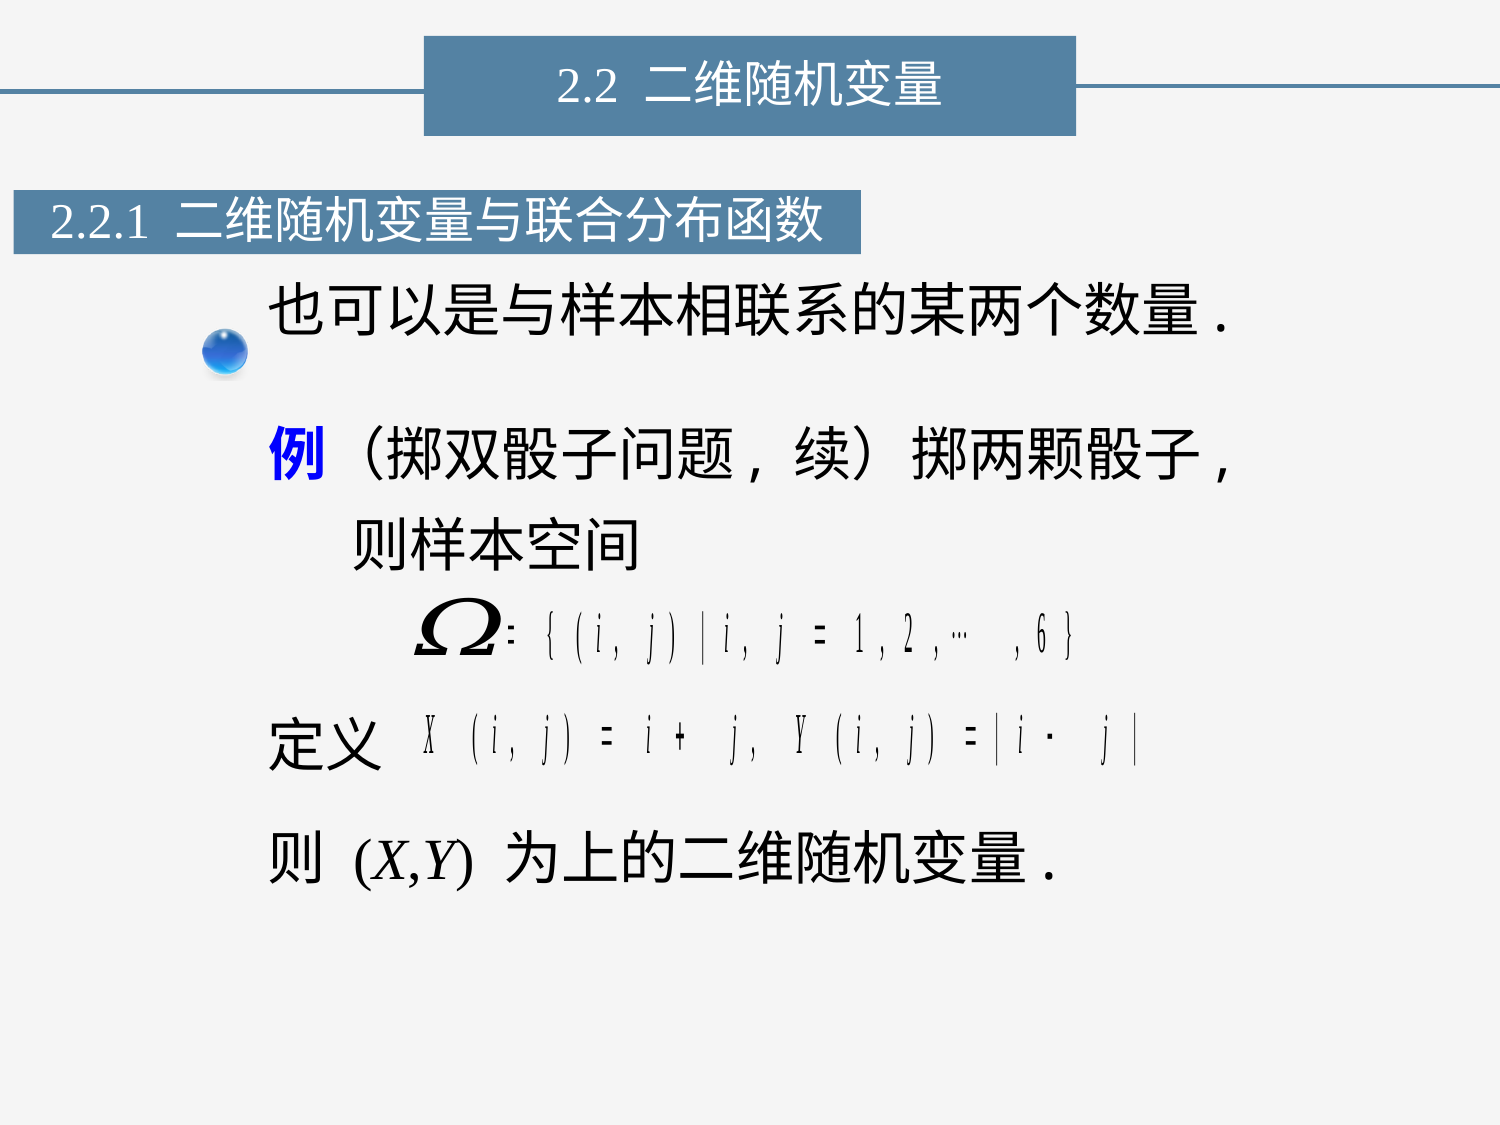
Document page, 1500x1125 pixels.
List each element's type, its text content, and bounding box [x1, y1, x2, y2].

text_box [438, 593, 1096, 678]
text_box 2.2 二维随机变量 [423, 35, 1077, 136]
text_box 2.2.1 二维随机变量与联合分布函数 [13, 190, 861, 255]
text_box 定义 [252, 668, 437, 786]
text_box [408, 695, 1154, 778]
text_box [199, 281, 1236, 404]
text_box 例（掷双骰子问题, 续）掷两颗骰子, 则样本空间 [254, 388, 1248, 586]
